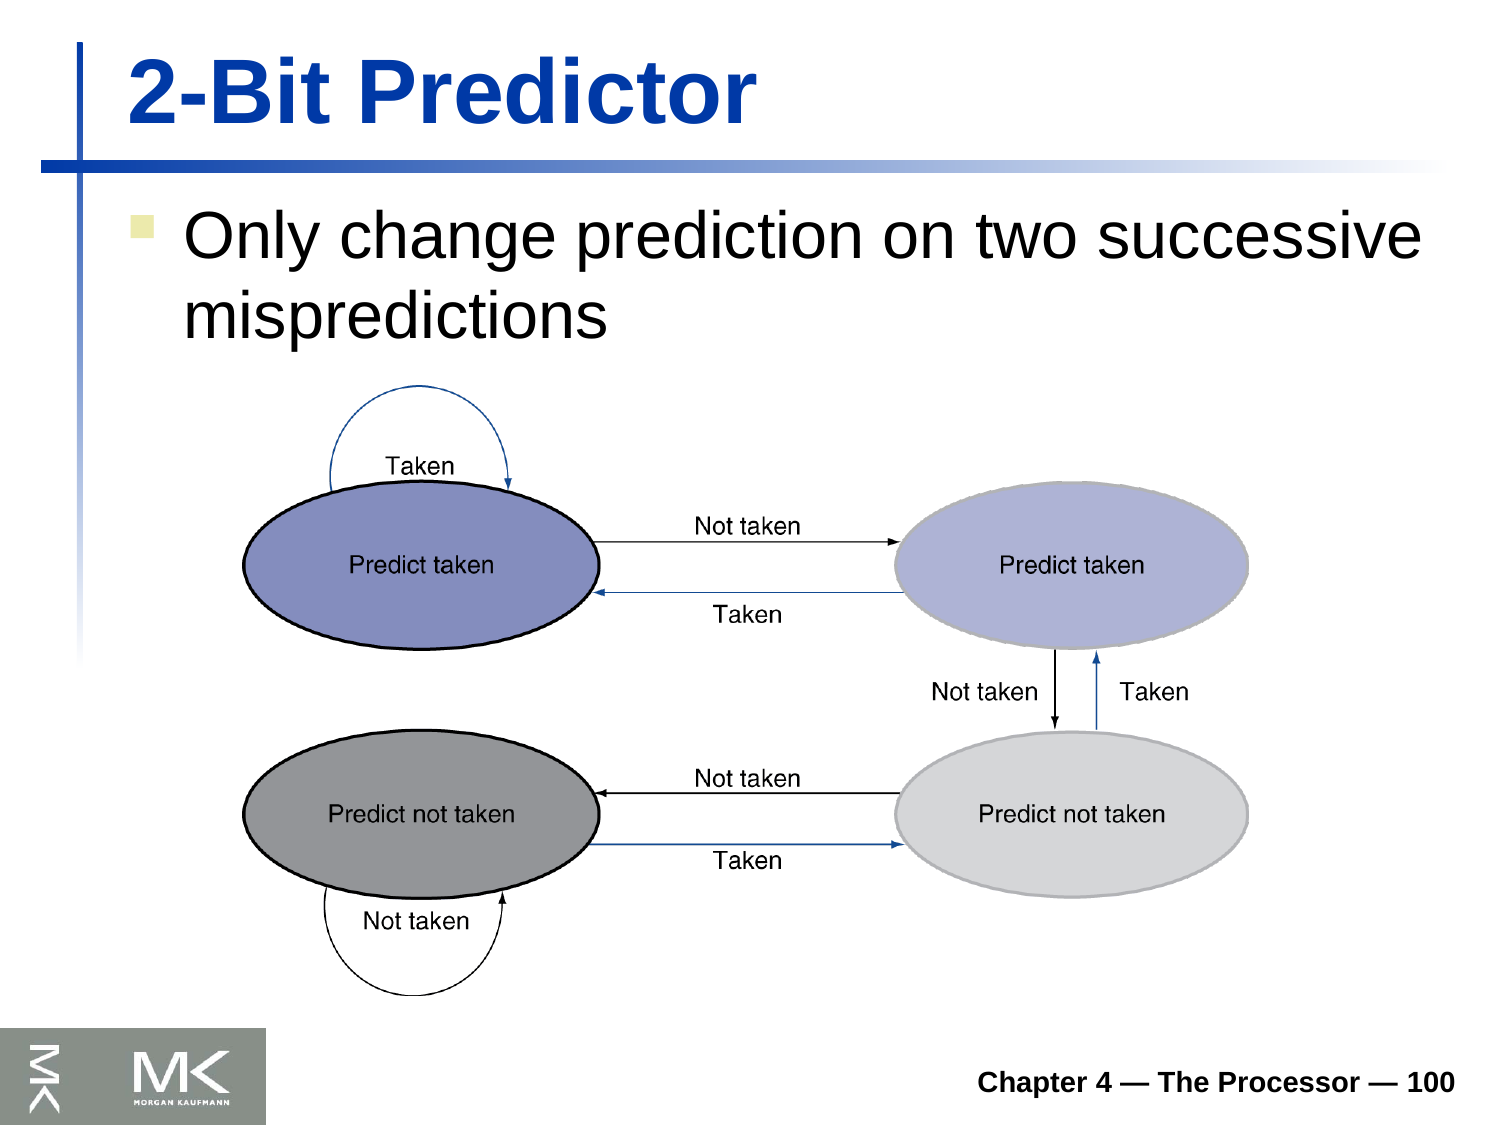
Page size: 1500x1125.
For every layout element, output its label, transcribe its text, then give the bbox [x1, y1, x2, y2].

title 2-Bit Predictor [112, 23, 1468, 149]
list Only change prediction on two successive mispredictions [112, 184, 1469, 1024]
picture [241, 385, 1249, 997]
picture [0, 1028, 266, 1125]
footer Chapter 4 — The Processor — 100 [277, 1046, 1471, 1106]
